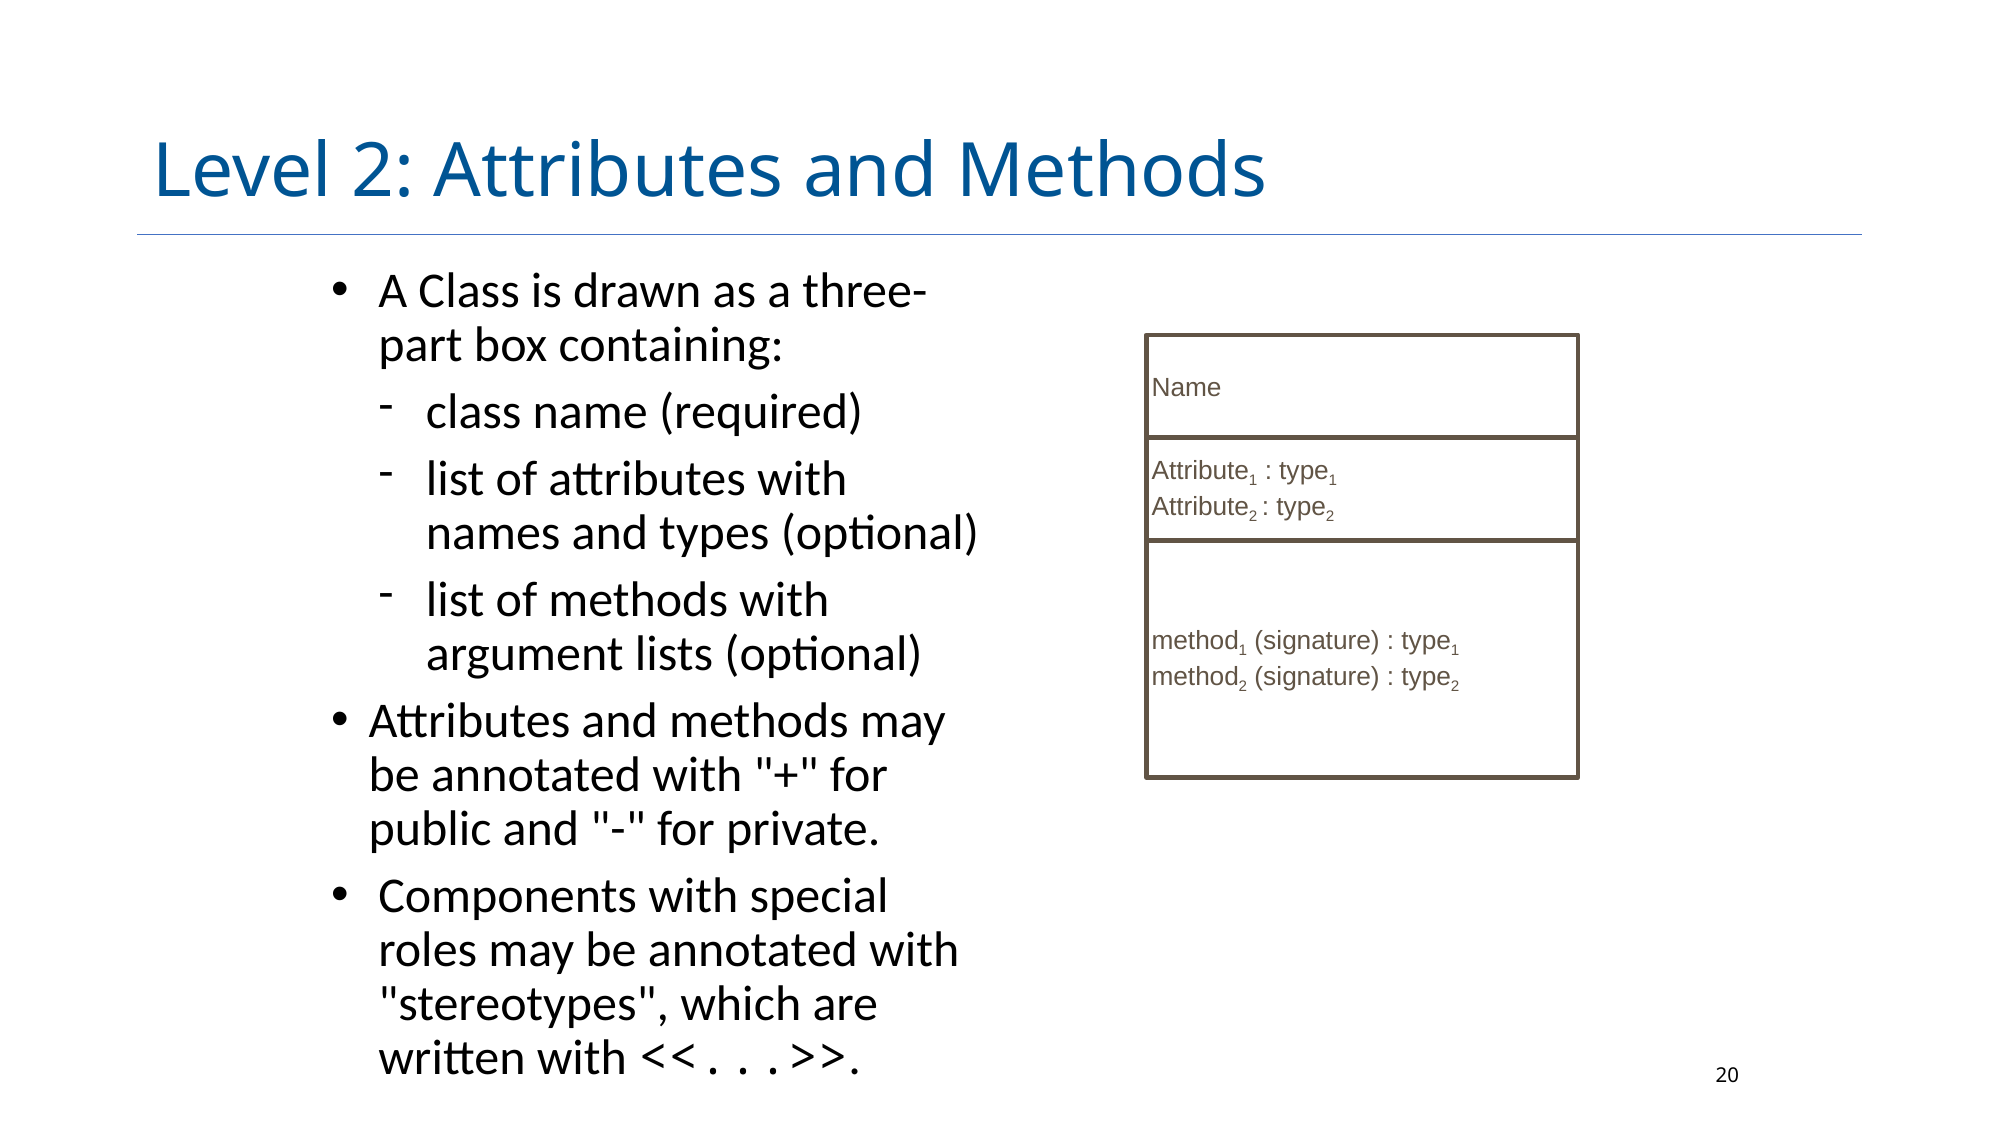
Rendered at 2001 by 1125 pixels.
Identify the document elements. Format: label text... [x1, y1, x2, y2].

list A Class is drawn as a three-part box containing: class name (required) list of attributes with names and types (optional) list of methods with argument lists (optional) Attributes and methods may be annotated with "+" for public and "-" for private. Components with special roles may be annotated with "stereotypes", which are written with <<...>>. [315, 256, 998, 1096]
title Level 2: Attributes and Methods [137, 3, 1863, 221]
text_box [1146, 334, 1578, 790]
text_box 20 [1632, 1055, 1745, 1096]
